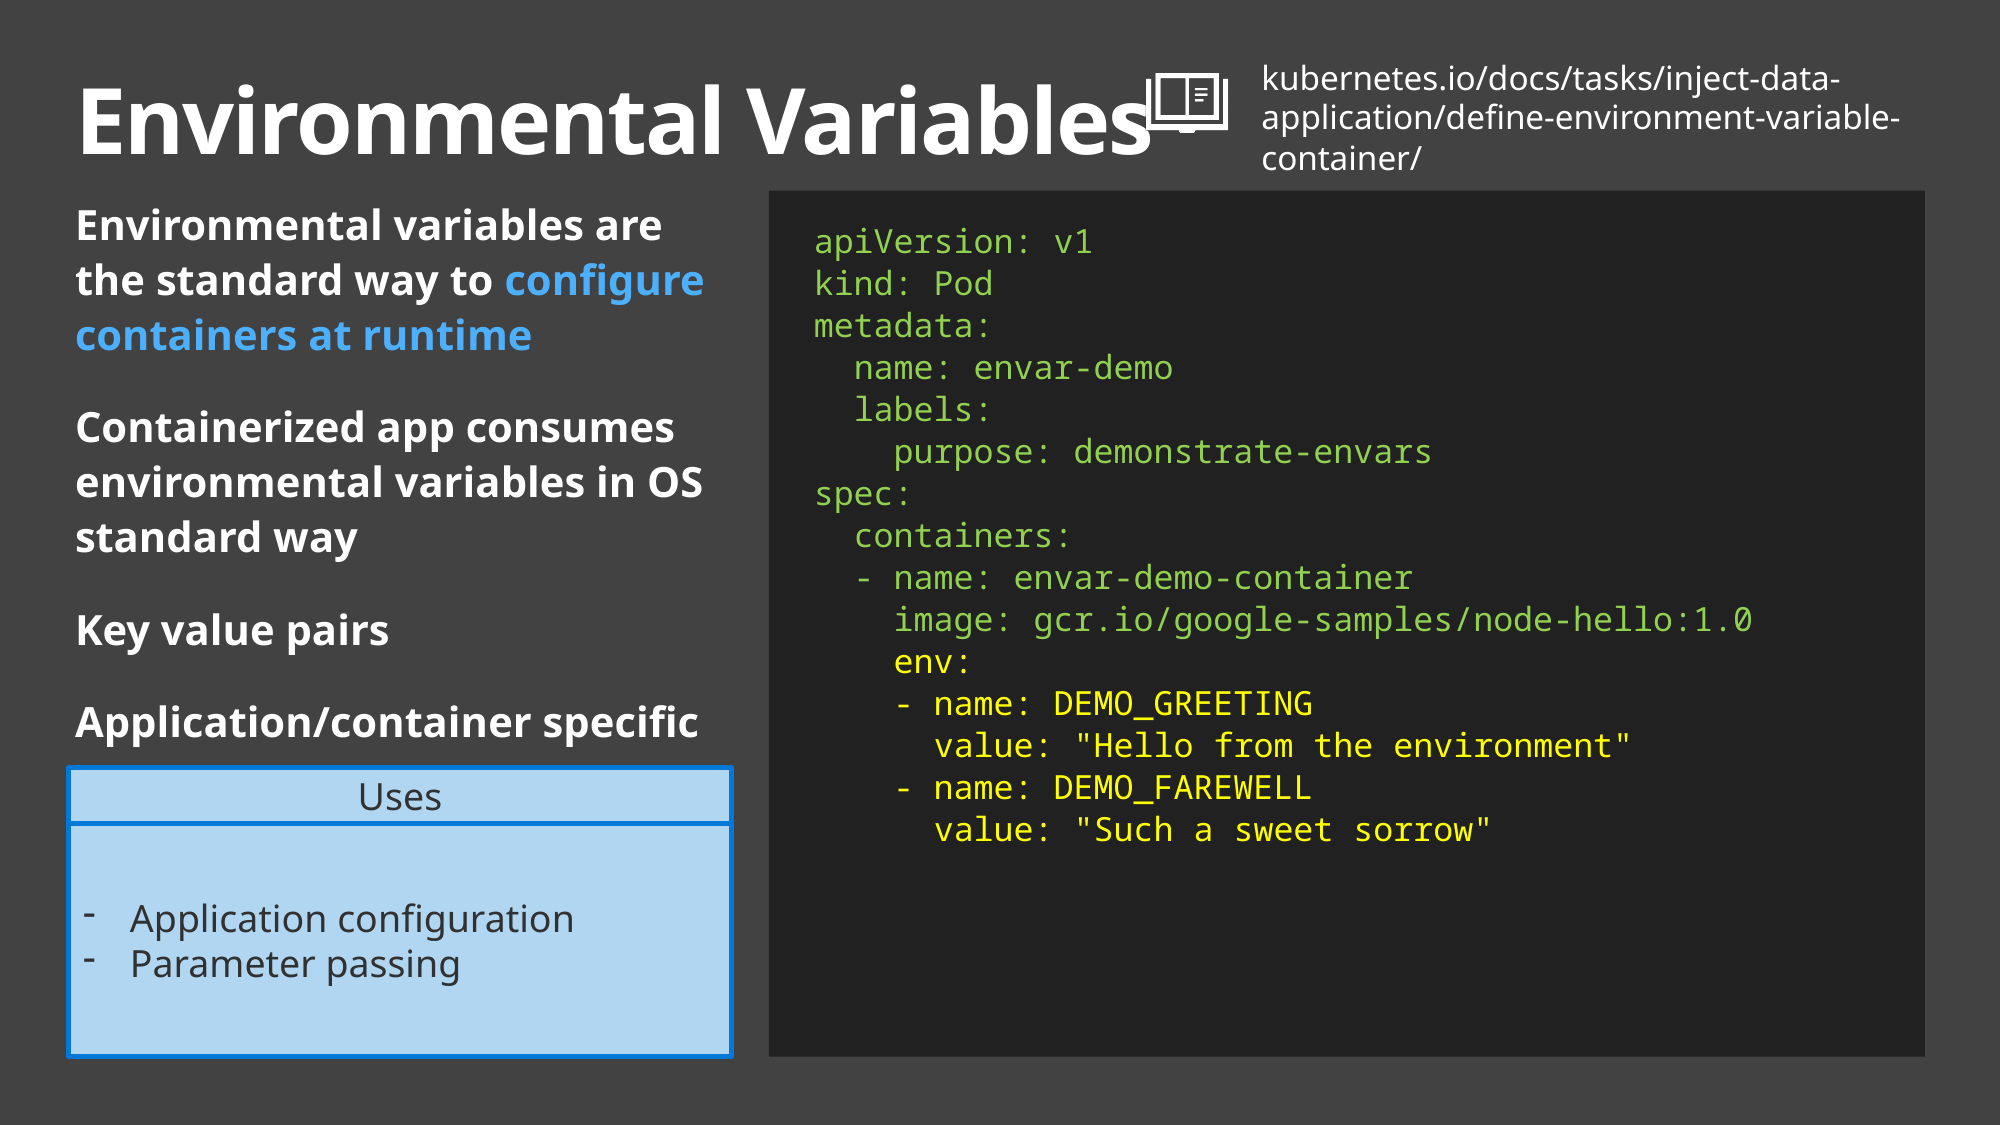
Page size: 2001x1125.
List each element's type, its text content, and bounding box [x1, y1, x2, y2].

list apiVersion: v1 kind: Pod metadata: name: envar-demo labels: purpose: demonstrate-envars spec: containers: - name: envar-demo-container image: gcr.io/google-samples/node-hello:1.0 env: - name: DEMO_GREETING value: "Hello from the environment" - name: DEMO_FAREWELL value: "Such a sweet sorrow" [768, 190, 1925, 1057]
text_box Application configuration Parameter passing [68, 824, 732, 1057]
text_box kubernetes.io/docs/tasks/inject-data-application/define-environment-variable-container/ [1246, 49, 1941, 184]
text_box Uses [68, 767, 732, 824]
picture [1142, 58, 1232, 147]
title Environmental Variables [75, 75, 1200, 194]
list Environmental variables are the standard way to configure containers at runtime Containerized app consumes environmental variables in OS standard way Key value pairs Application/container specific [75, 193, 769, 768]
